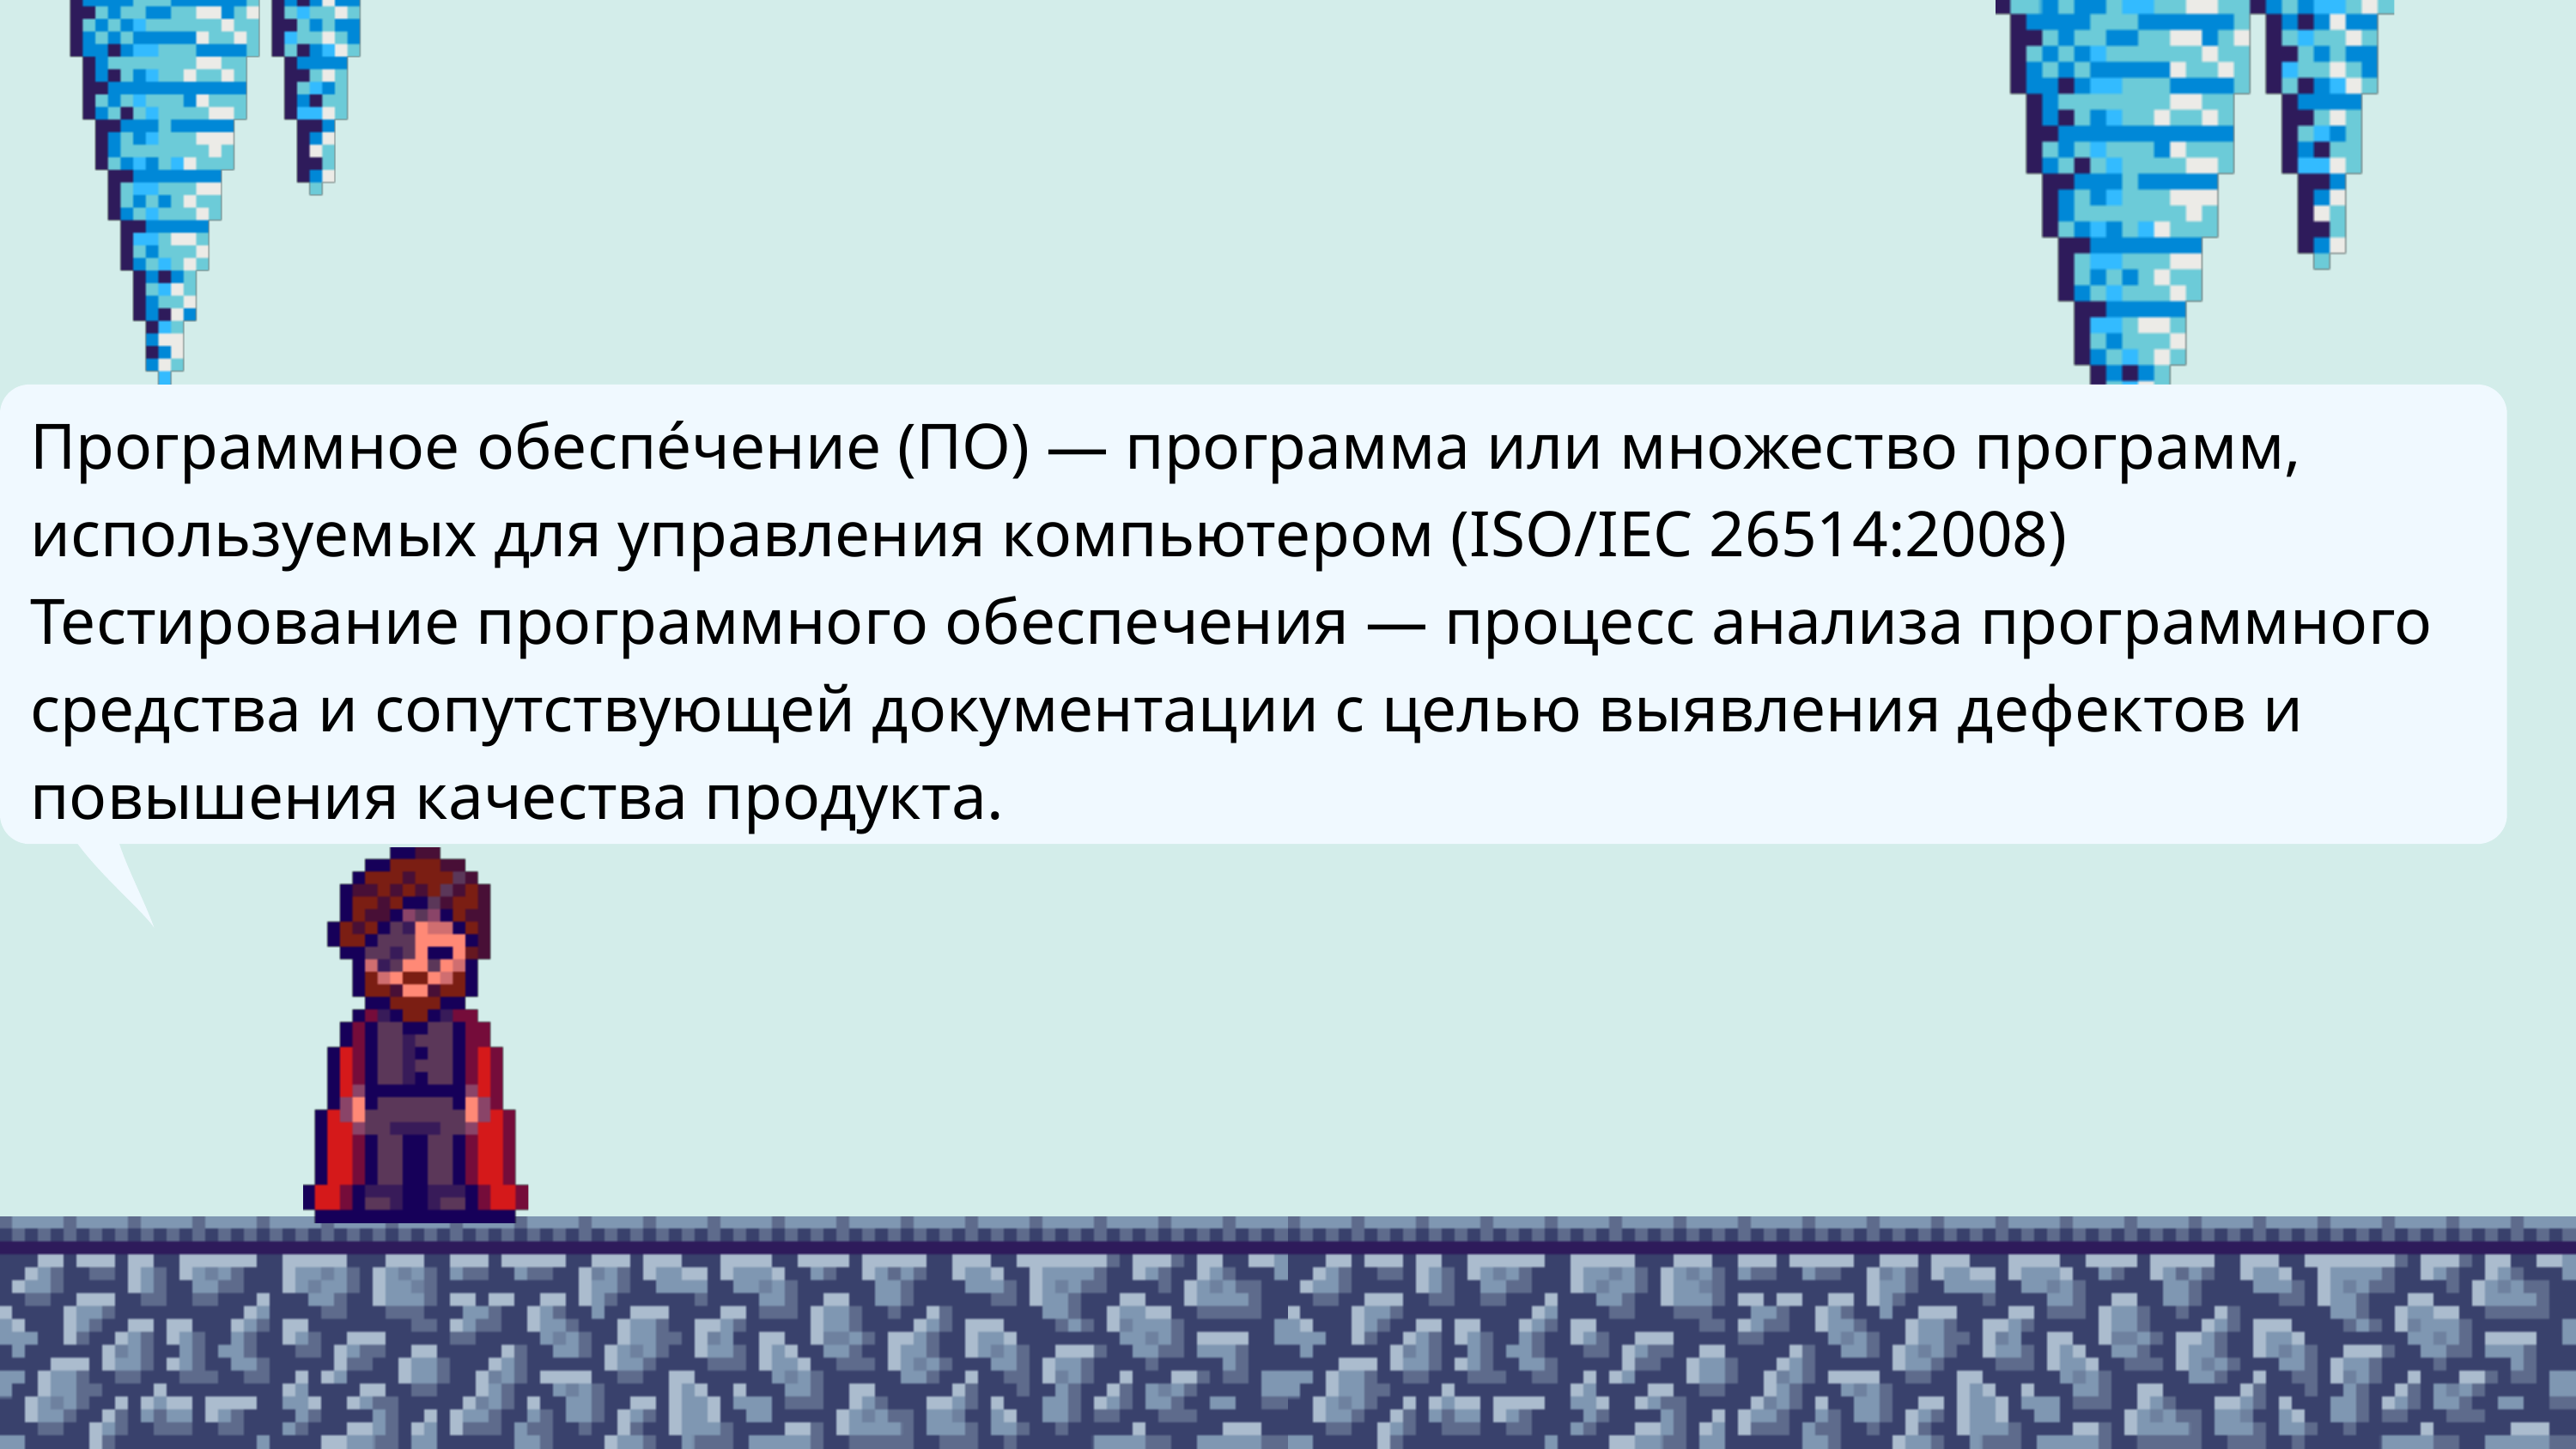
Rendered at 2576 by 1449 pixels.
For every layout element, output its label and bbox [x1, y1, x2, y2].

text_box [0, 1216, 1287, 1449]
text_box [0, 384, 2507, 928]
text_box [1287, 1216, 2576, 1449]
text_box [303, 937, 529, 1223]
text_box [58, 0, 374, 381]
text_box [1996, 0, 2395, 381]
